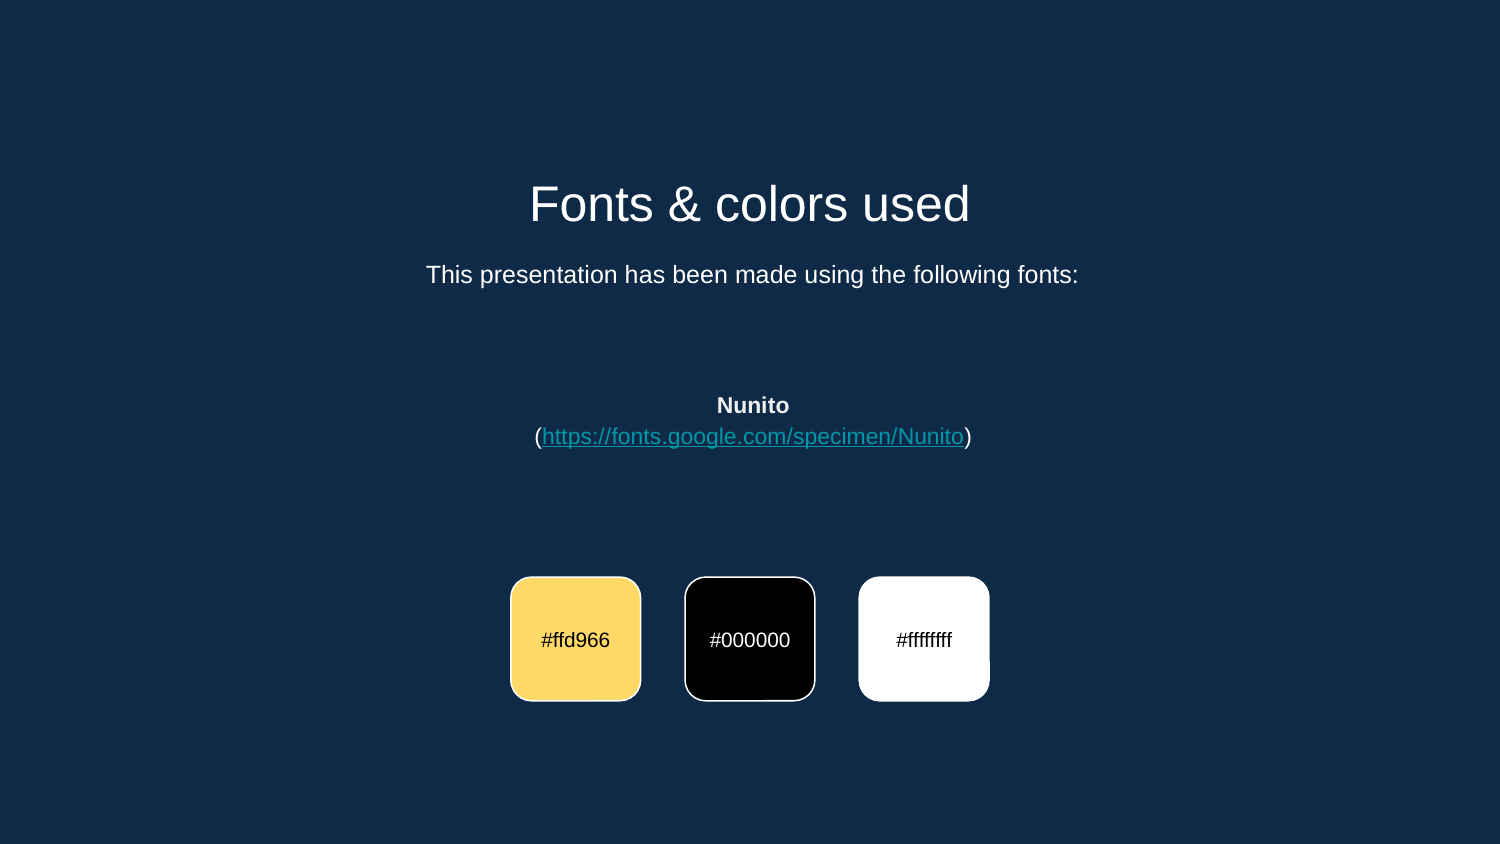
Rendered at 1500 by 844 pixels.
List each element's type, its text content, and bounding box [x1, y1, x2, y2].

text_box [510, 576, 990, 702]
list Nunito (https://fonts.google.com/specimen/Nunito) [175, 314, 1332, 521]
title Fonts & colors used [171, 156, 1328, 236]
list This presentation has been made using the following fonts: [175, 239, 1332, 312]
